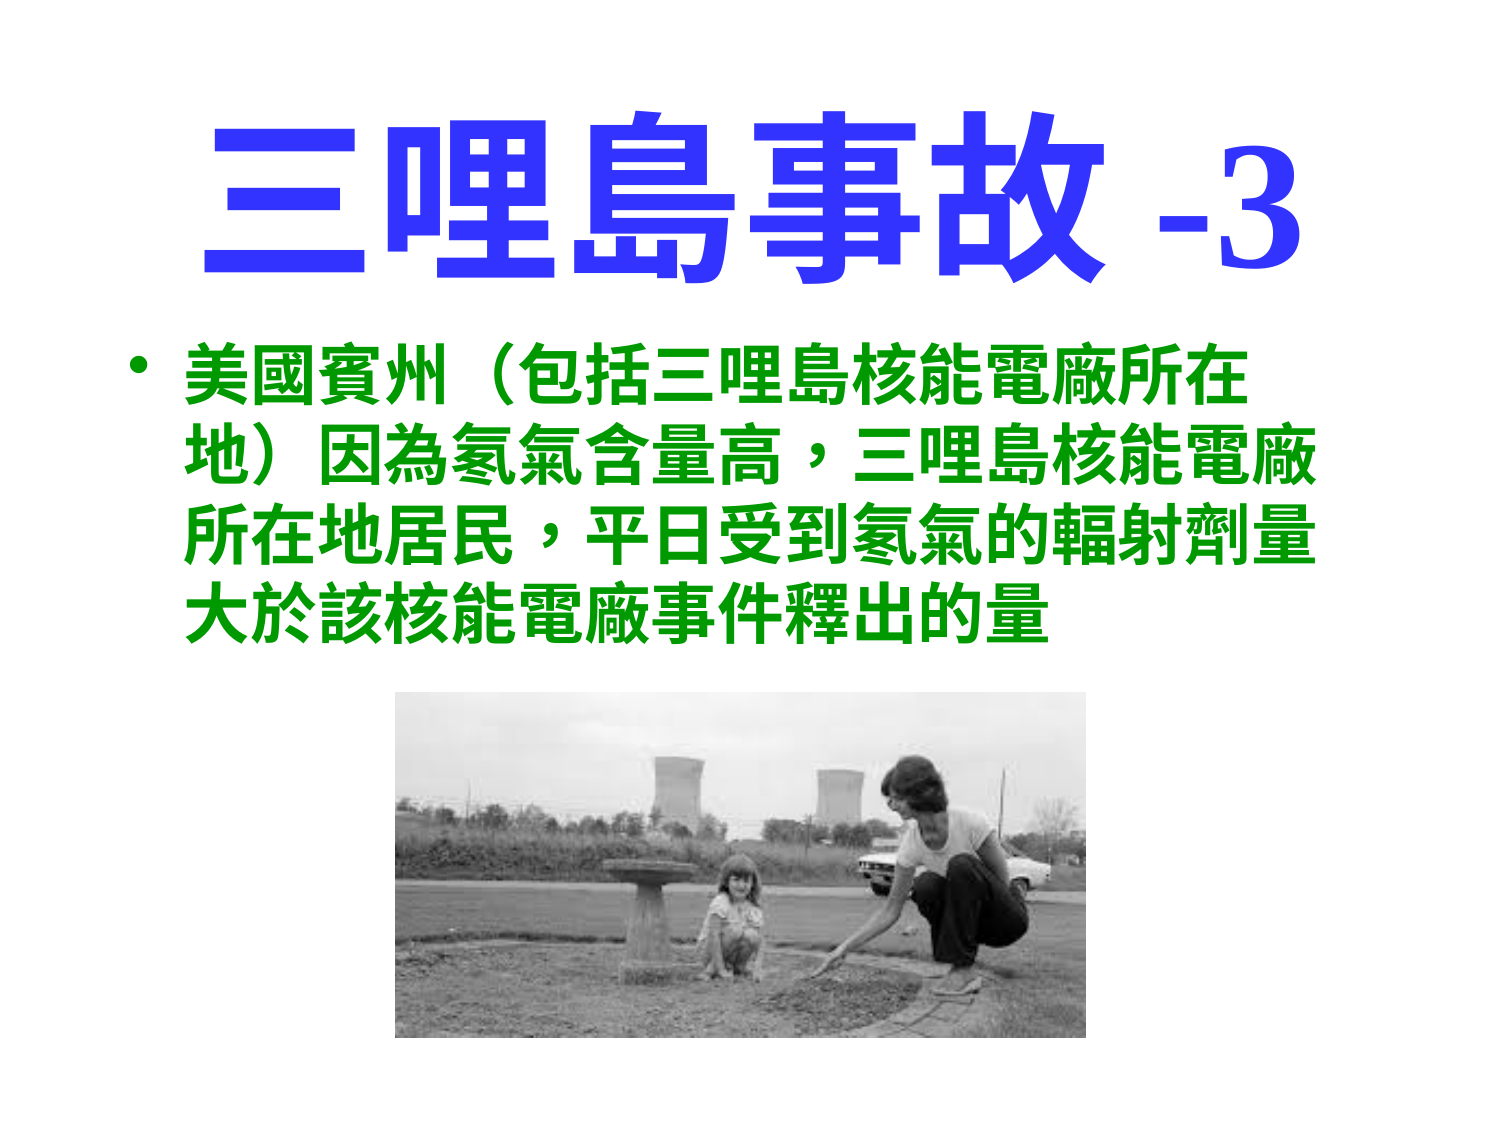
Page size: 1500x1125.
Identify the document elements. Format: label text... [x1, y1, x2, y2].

title 三哩島事故-3 [112, 99, 1388, 288]
list 美國賓州（包括三哩島核能電廠所在地）因為氡氣含量高，三哩島核能電廠所在地居民，平日受到氡氣的輻射劑量大於該核能電廠事件釋出的量 [112, 324, 1388, 1000]
picture [394, 691, 1087, 1038]
